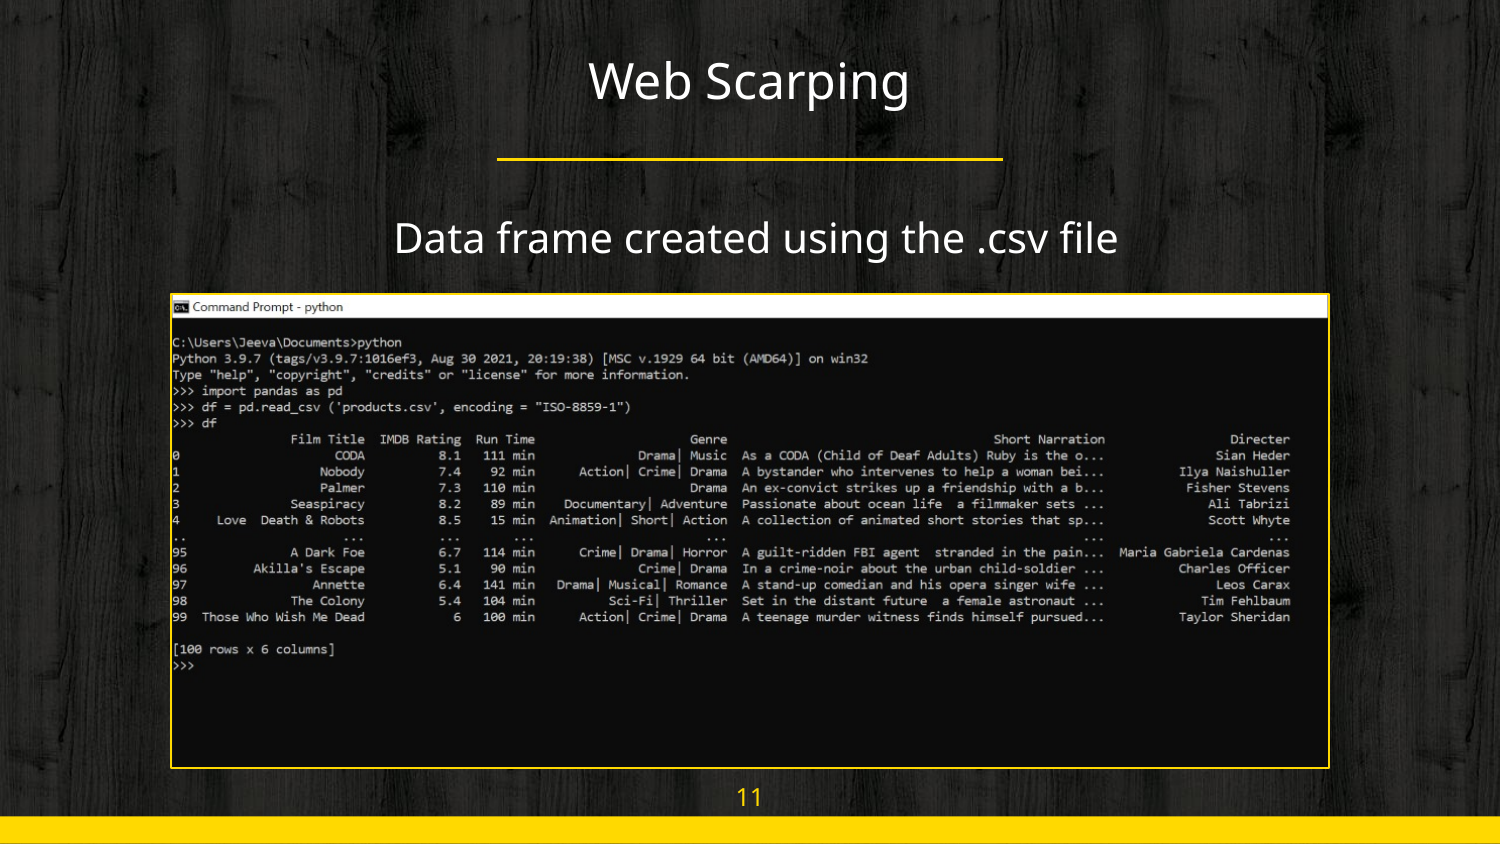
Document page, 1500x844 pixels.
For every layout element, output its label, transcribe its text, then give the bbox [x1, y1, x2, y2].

picture [172, 295, 1328, 767]
list Data frame created using the .csv file [341, 196, 1159, 291]
picture [0, 0, 1500, 816]
title Web Scarping [75, 0, 1425, 160]
slide_number 11 [705, 775, 795, 832]
